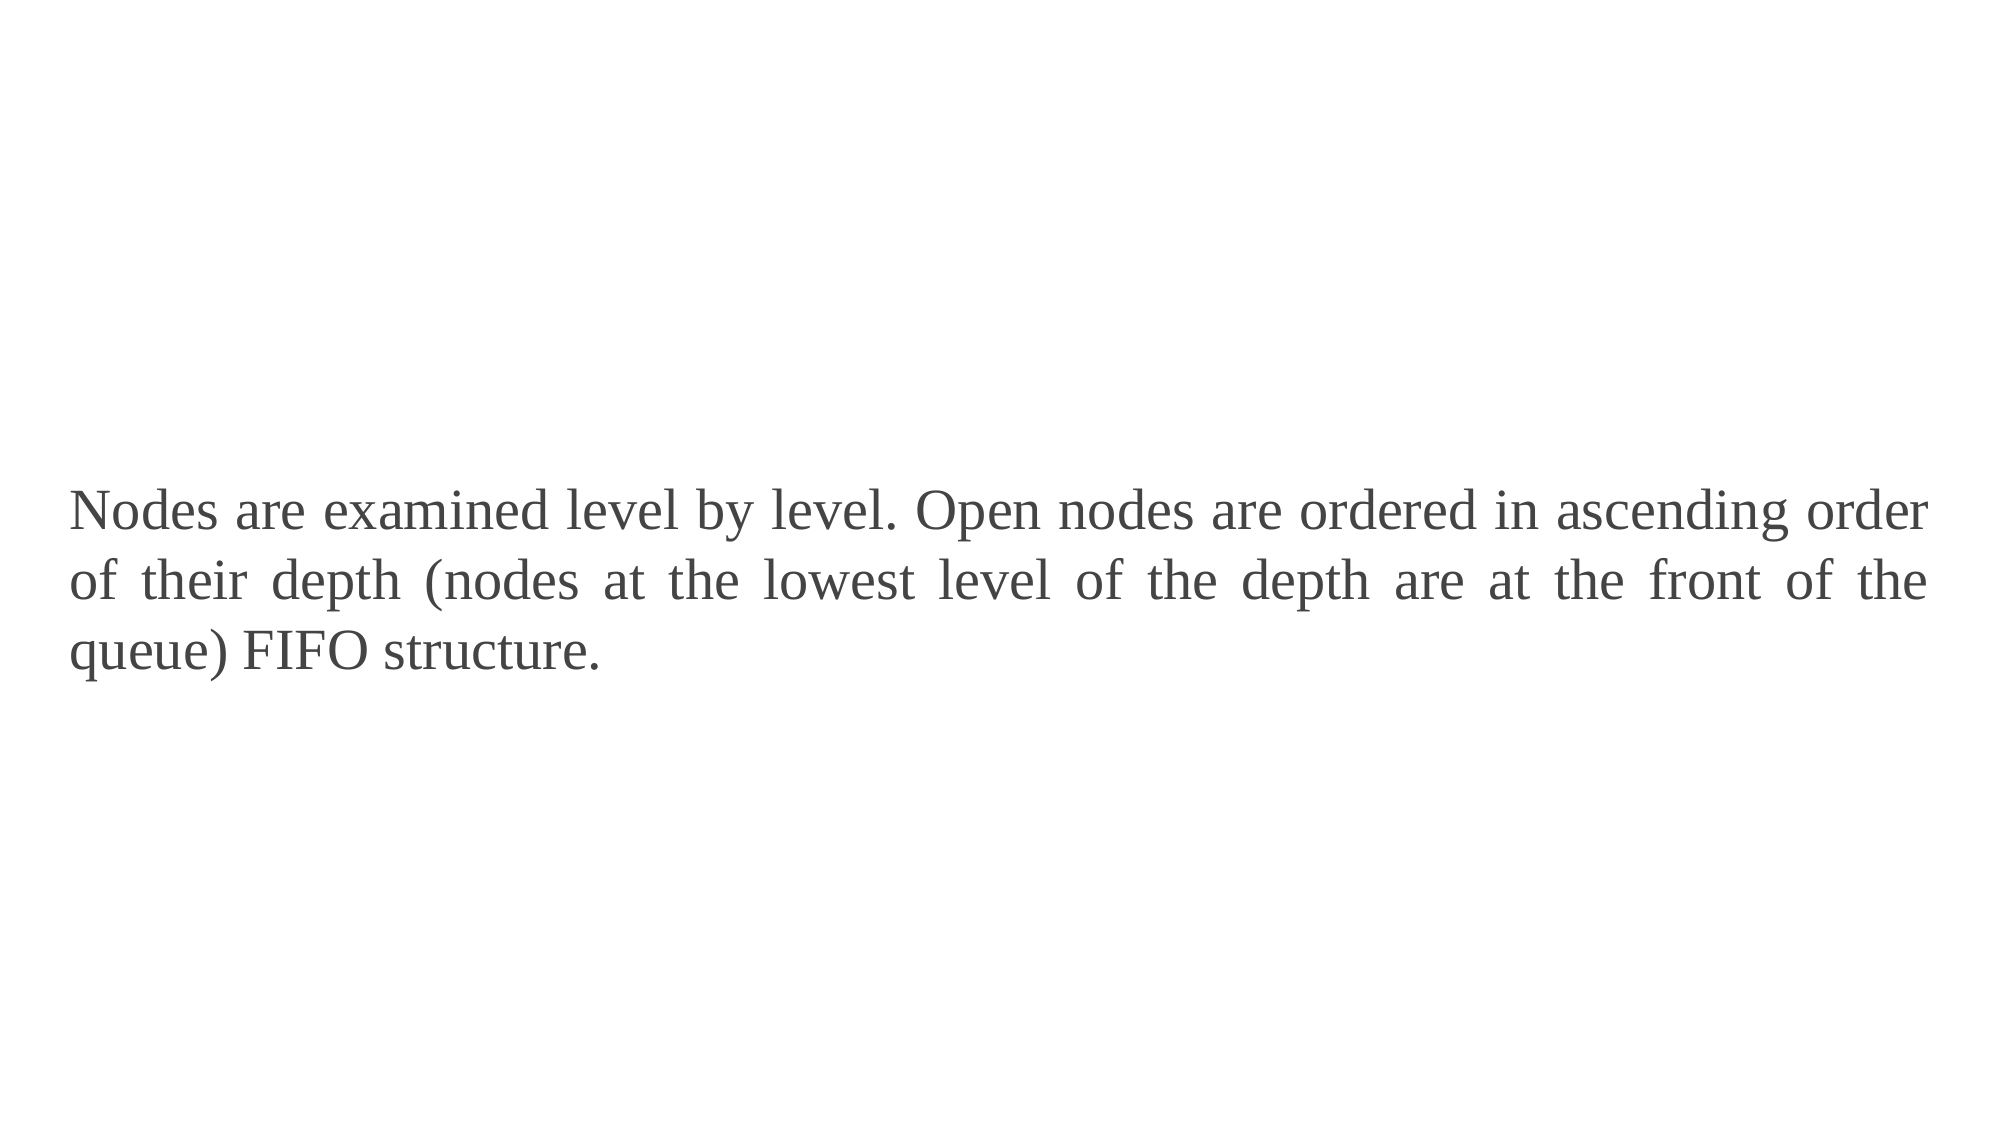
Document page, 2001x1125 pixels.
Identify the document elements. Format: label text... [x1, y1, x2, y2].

text_box Nodes are examined level by level. Open nodes are ordered in ascending order of their depth (nodes at the lowest level of the depth are at the front of the queue) FIFO structure. [54, 464, 1945, 689]
